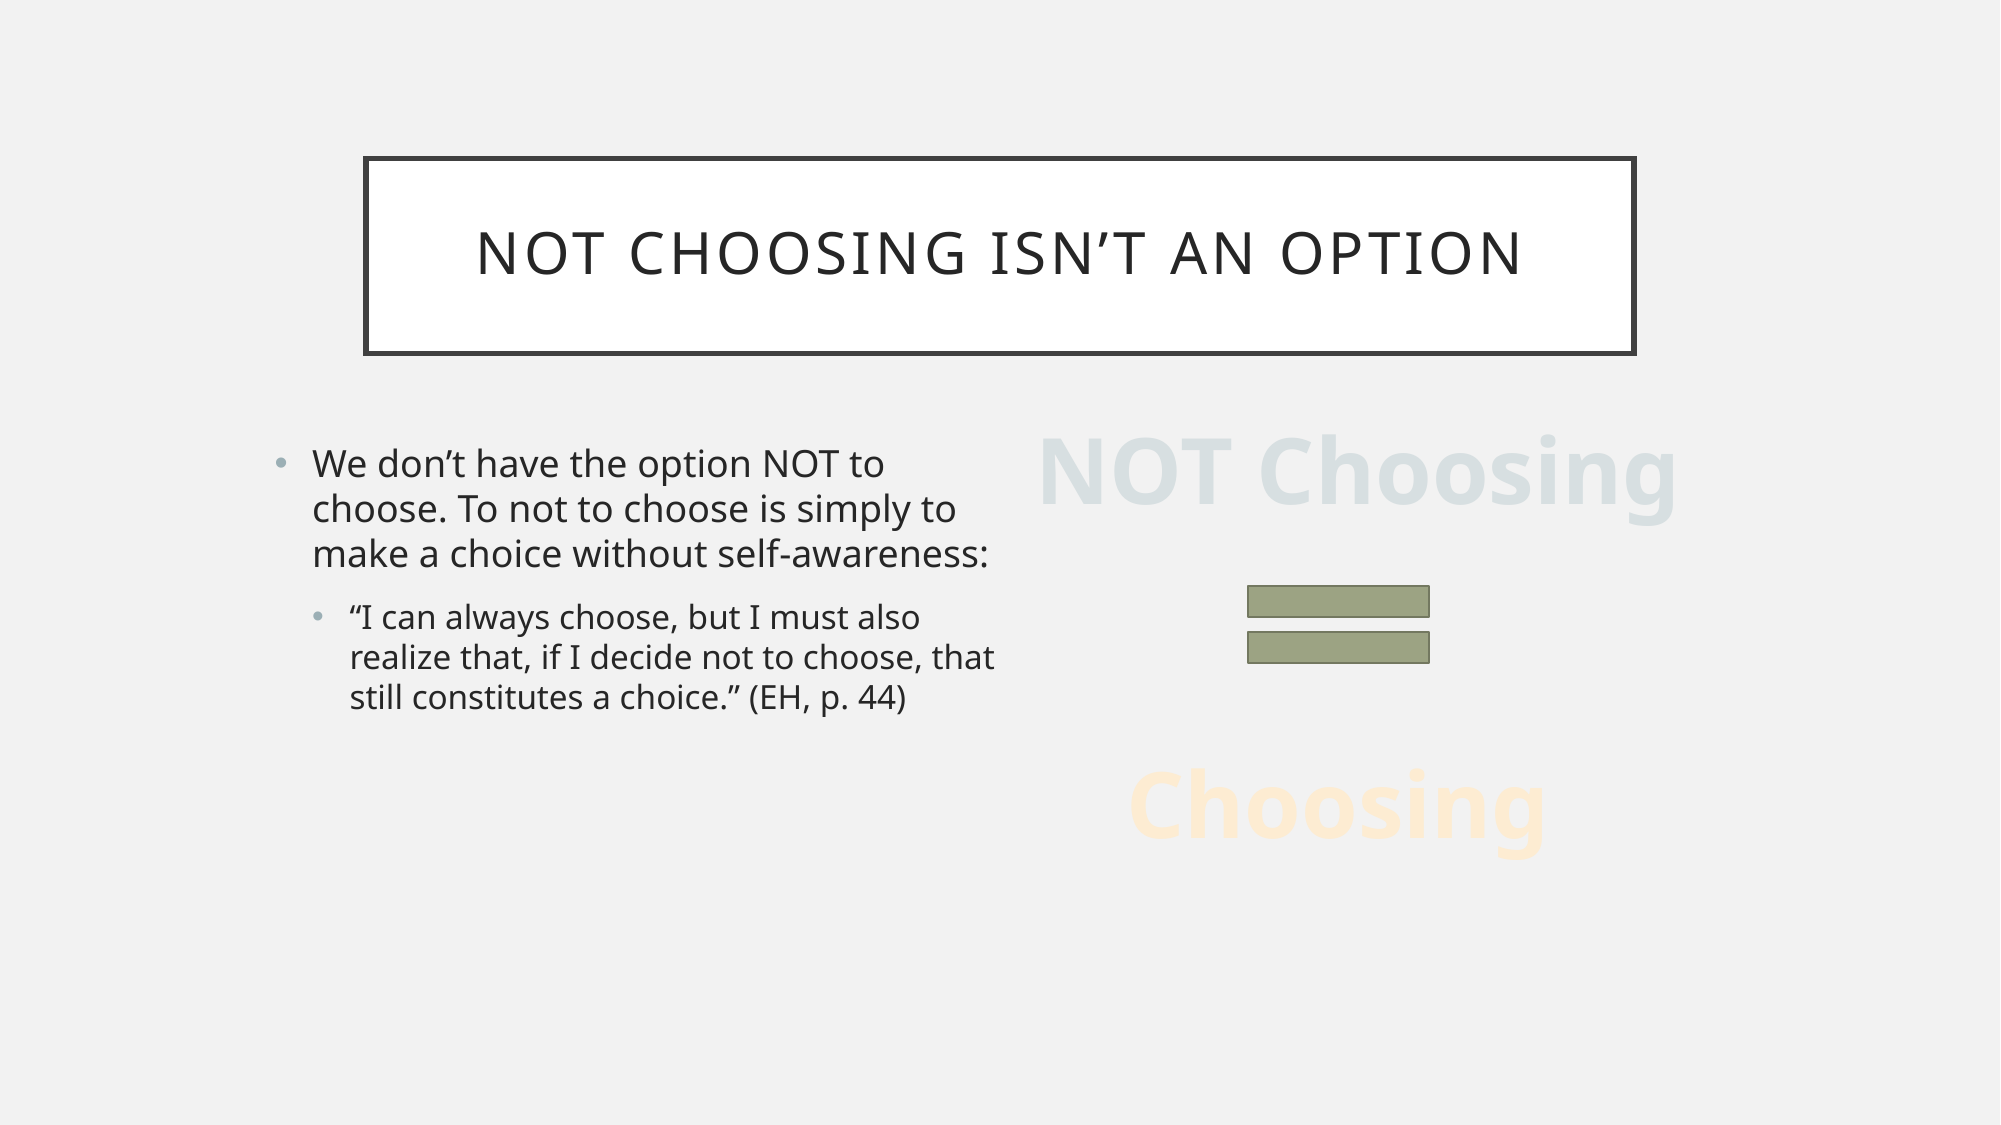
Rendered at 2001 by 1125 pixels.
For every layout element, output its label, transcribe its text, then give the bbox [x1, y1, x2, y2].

title Not choosing isn’t an option [363, 156, 1637, 356]
text_box Choosing [1111, 740, 1565, 865]
list We don’t have the option NOT to choose. To not to choose is simply to make a choice without self-awareness: “I can always choose, but I must also realize that, if I decide not to choose, that still constitutes a choice.” (EH, p. 44) [259, 432, 1018, 942]
text_box [1247, 631, 1430, 664]
text_box NOT Choosing [926, 405, 1790, 531]
text_box [1247, 585, 1430, 618]
